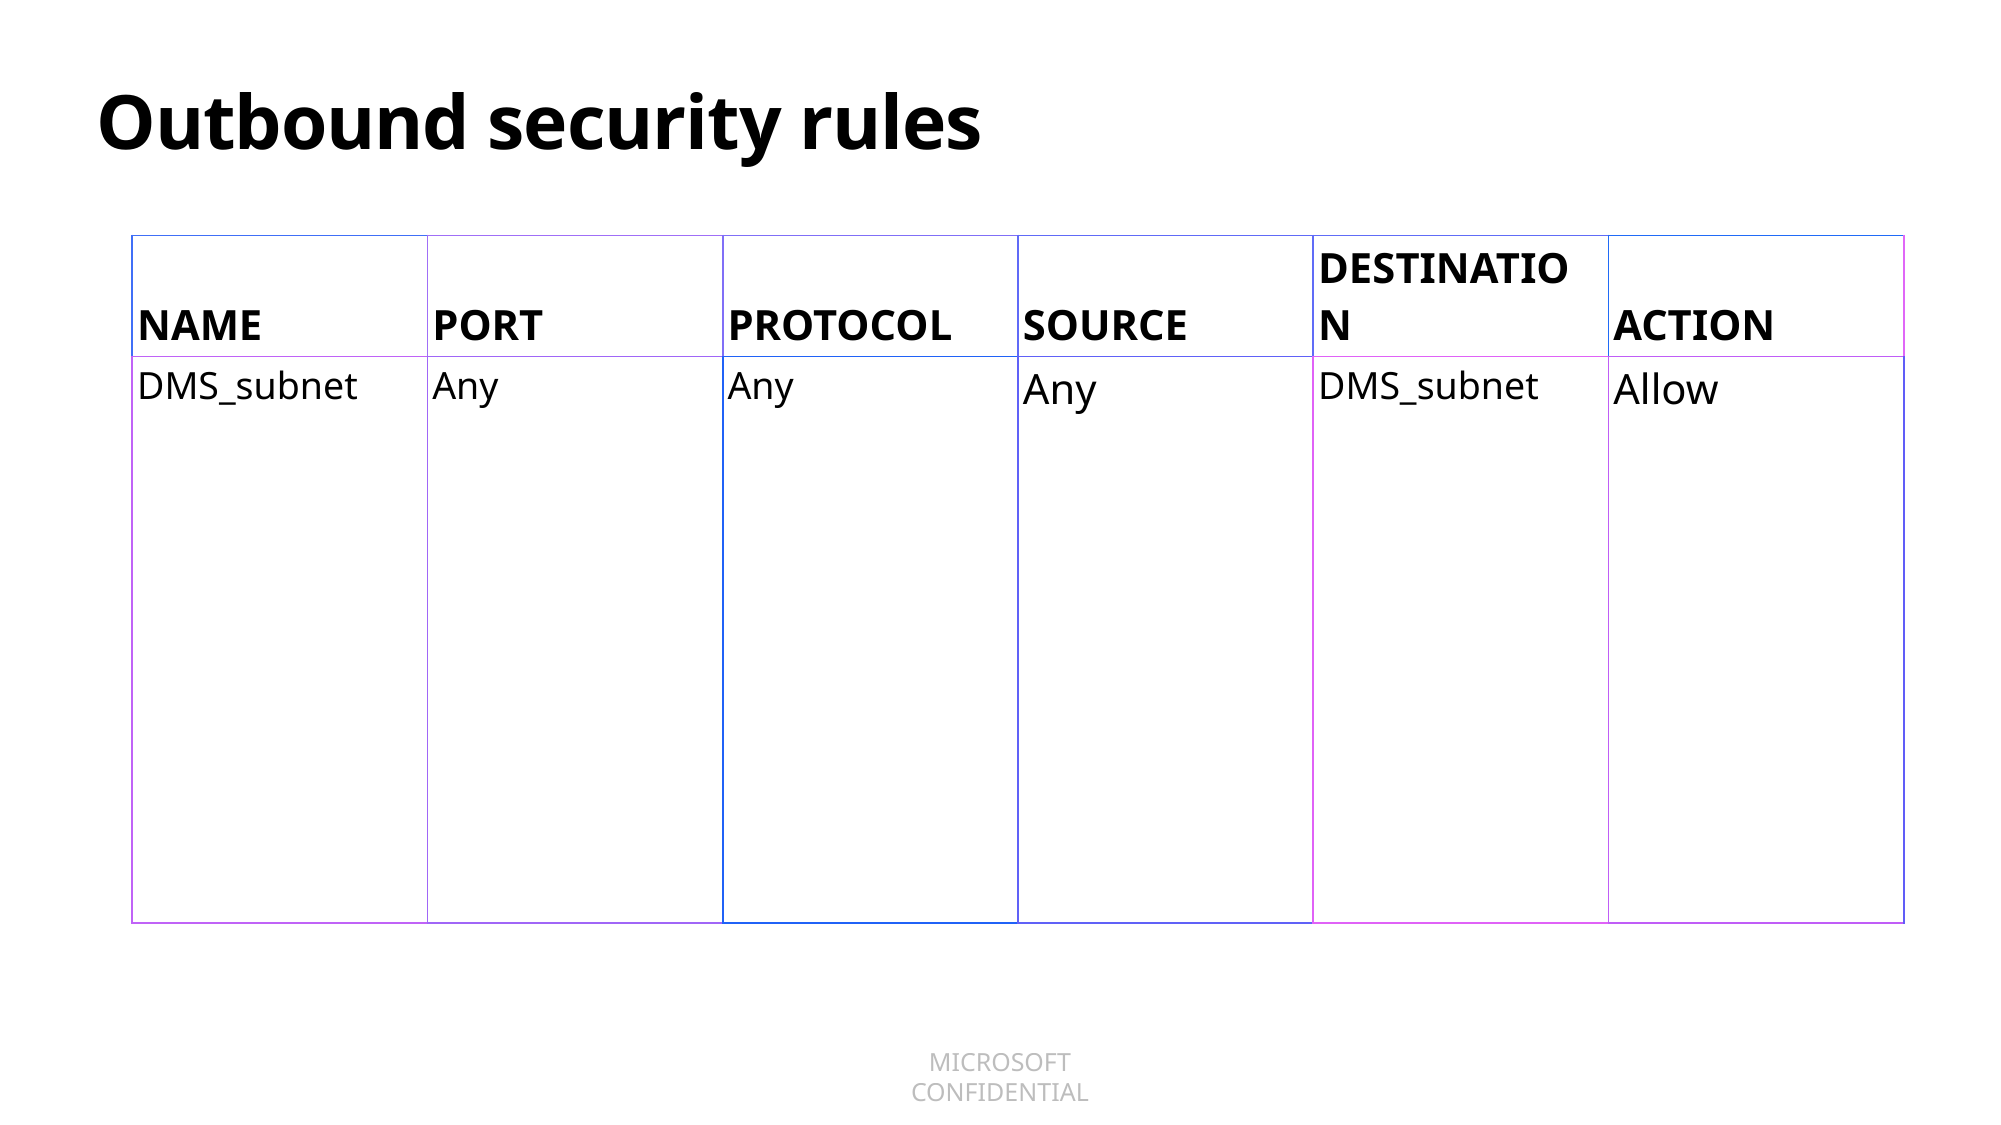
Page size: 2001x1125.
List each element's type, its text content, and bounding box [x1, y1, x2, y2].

table_header SOURCE [1019, 236, 1312, 356]
table_cell DMS_subnet [133, 357, 427, 922]
table_cell Allow [1609, 357, 1903, 922]
title Outbound security rules [96, 75, 1904, 166]
table_header ACTION [1609, 236, 1903, 356]
table_header DESTINATION [1314, 236, 1608, 356]
table_header PROTOCOL [724, 236, 1017, 356]
table_header PORT [428, 236, 722, 356]
table_cell Any [724, 357, 1017, 922]
table_cell Any [428, 357, 722, 922]
table_cell Any [1019, 357, 1312, 922]
table_header NAME [133, 236, 427, 356]
table_cell DMS_subnet [1314, 357, 1608, 922]
